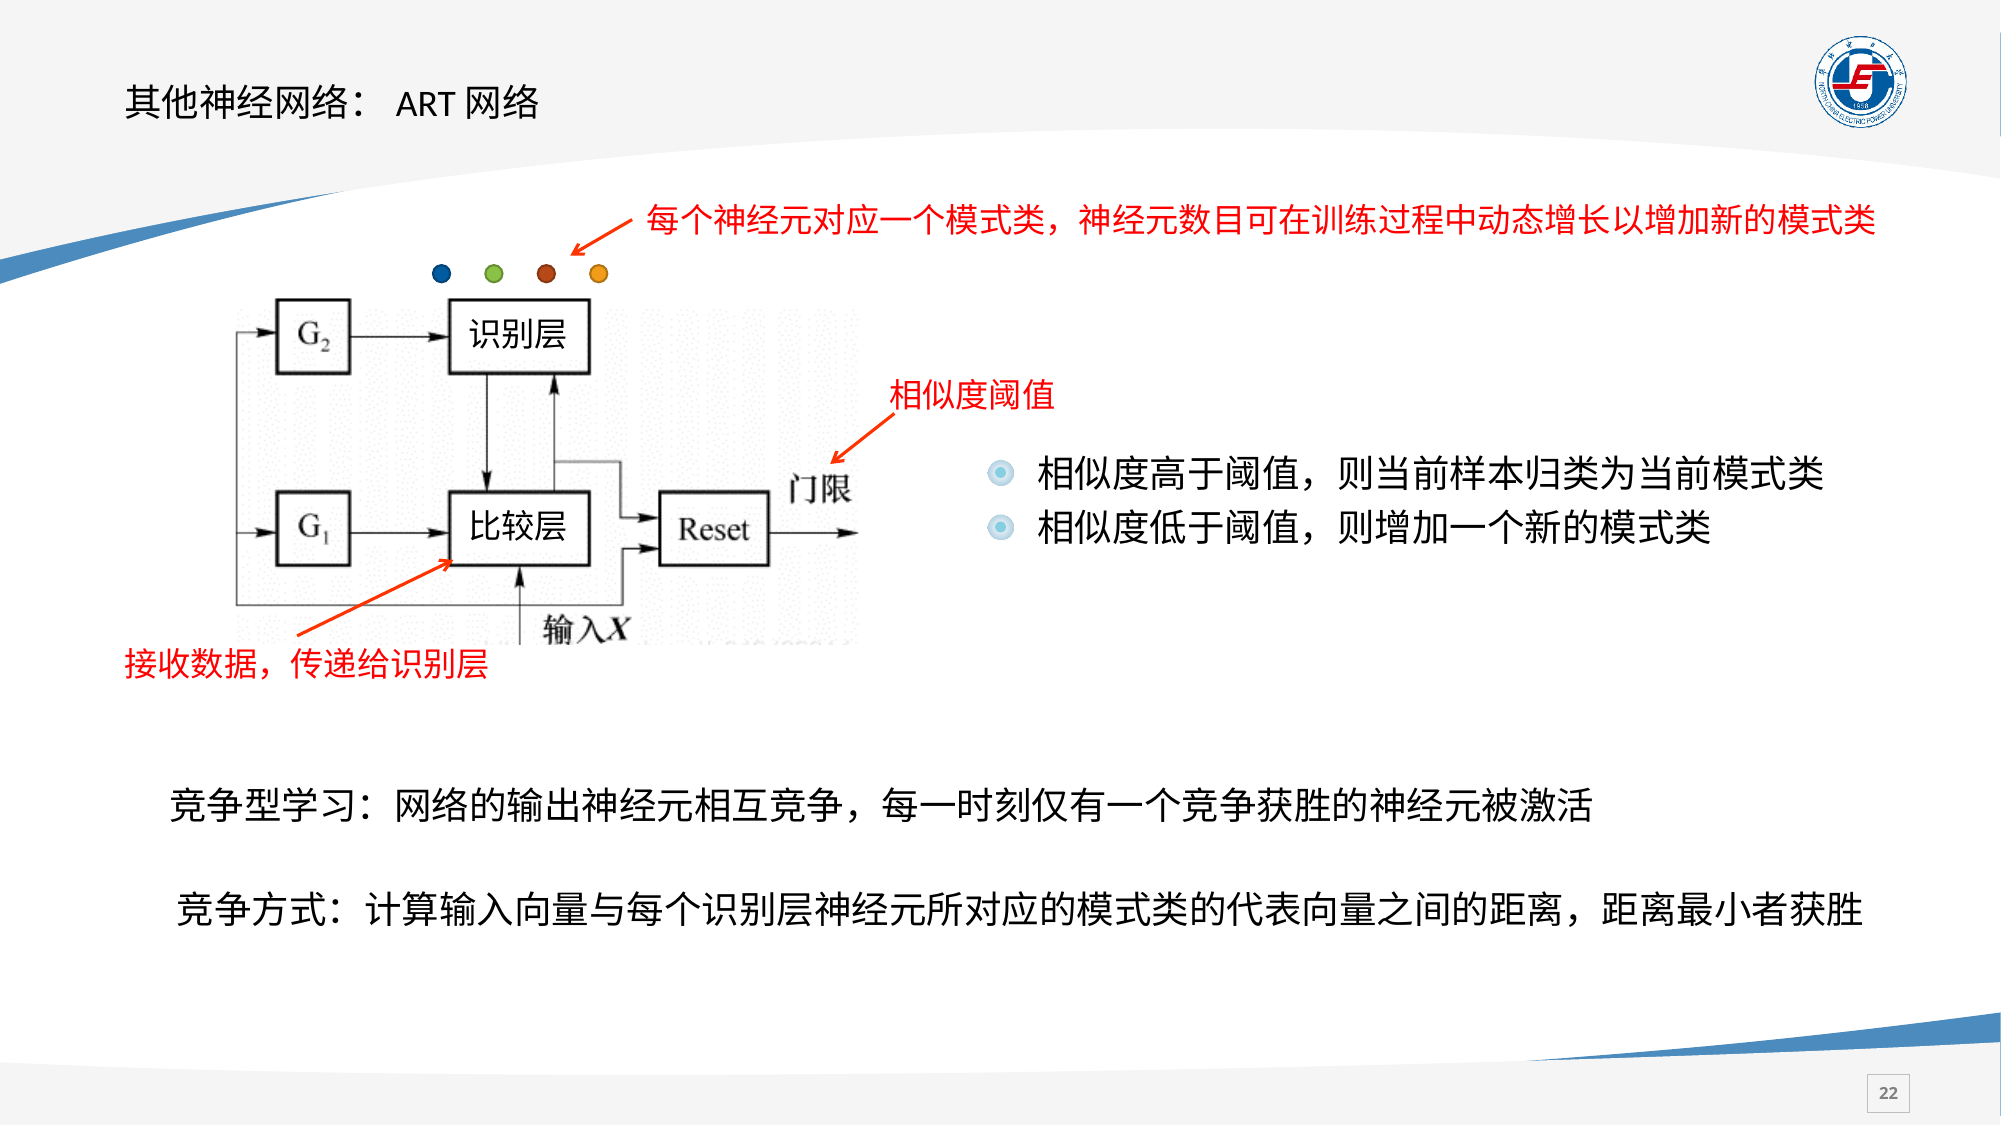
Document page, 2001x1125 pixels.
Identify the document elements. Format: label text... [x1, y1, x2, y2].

text_box 其他神经网络：ART网络 [109, 71, 1665, 131]
picture [1812, 33, 1909, 130]
text_box 接收数据，传递给识别层 [109, 635, 528, 691]
text_box 相似度低于阈值，则增加一个新的模式类 [1022, 502, 1728, 557]
text_box 竞争型学习：网络的输出神经元相互竞争，每一时刻仅有一个竞争获胜的神经元被激活 [154, 774, 1797, 835]
picture [219, 283, 865, 645]
text_box 每个神经元对应一个模式类，神经元数目可在训练过程中动态增长以增加新的模式类 [632, 192, 1943, 247]
text_box [431, 264, 452, 283]
text_box 相似度阈值 [874, 366, 1084, 422]
text_box 竞争方式：计算输入向量与每个识别层神经元所对应的模式类的代表向量之间的距离，距离最小者获胜 [161, 878, 1891, 939]
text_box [297, 559, 454, 636]
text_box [830, 413, 895, 464]
text_box [484, 264, 504, 283]
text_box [987, 459, 1014, 486]
text_box [536, 264, 557, 283]
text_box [987, 514, 1014, 540]
text_box [589, 264, 609, 283]
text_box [570, 220, 633, 256]
text_box 相似度高于阈值，则当前样本归类为当前模式类 [1022, 442, 1840, 502]
